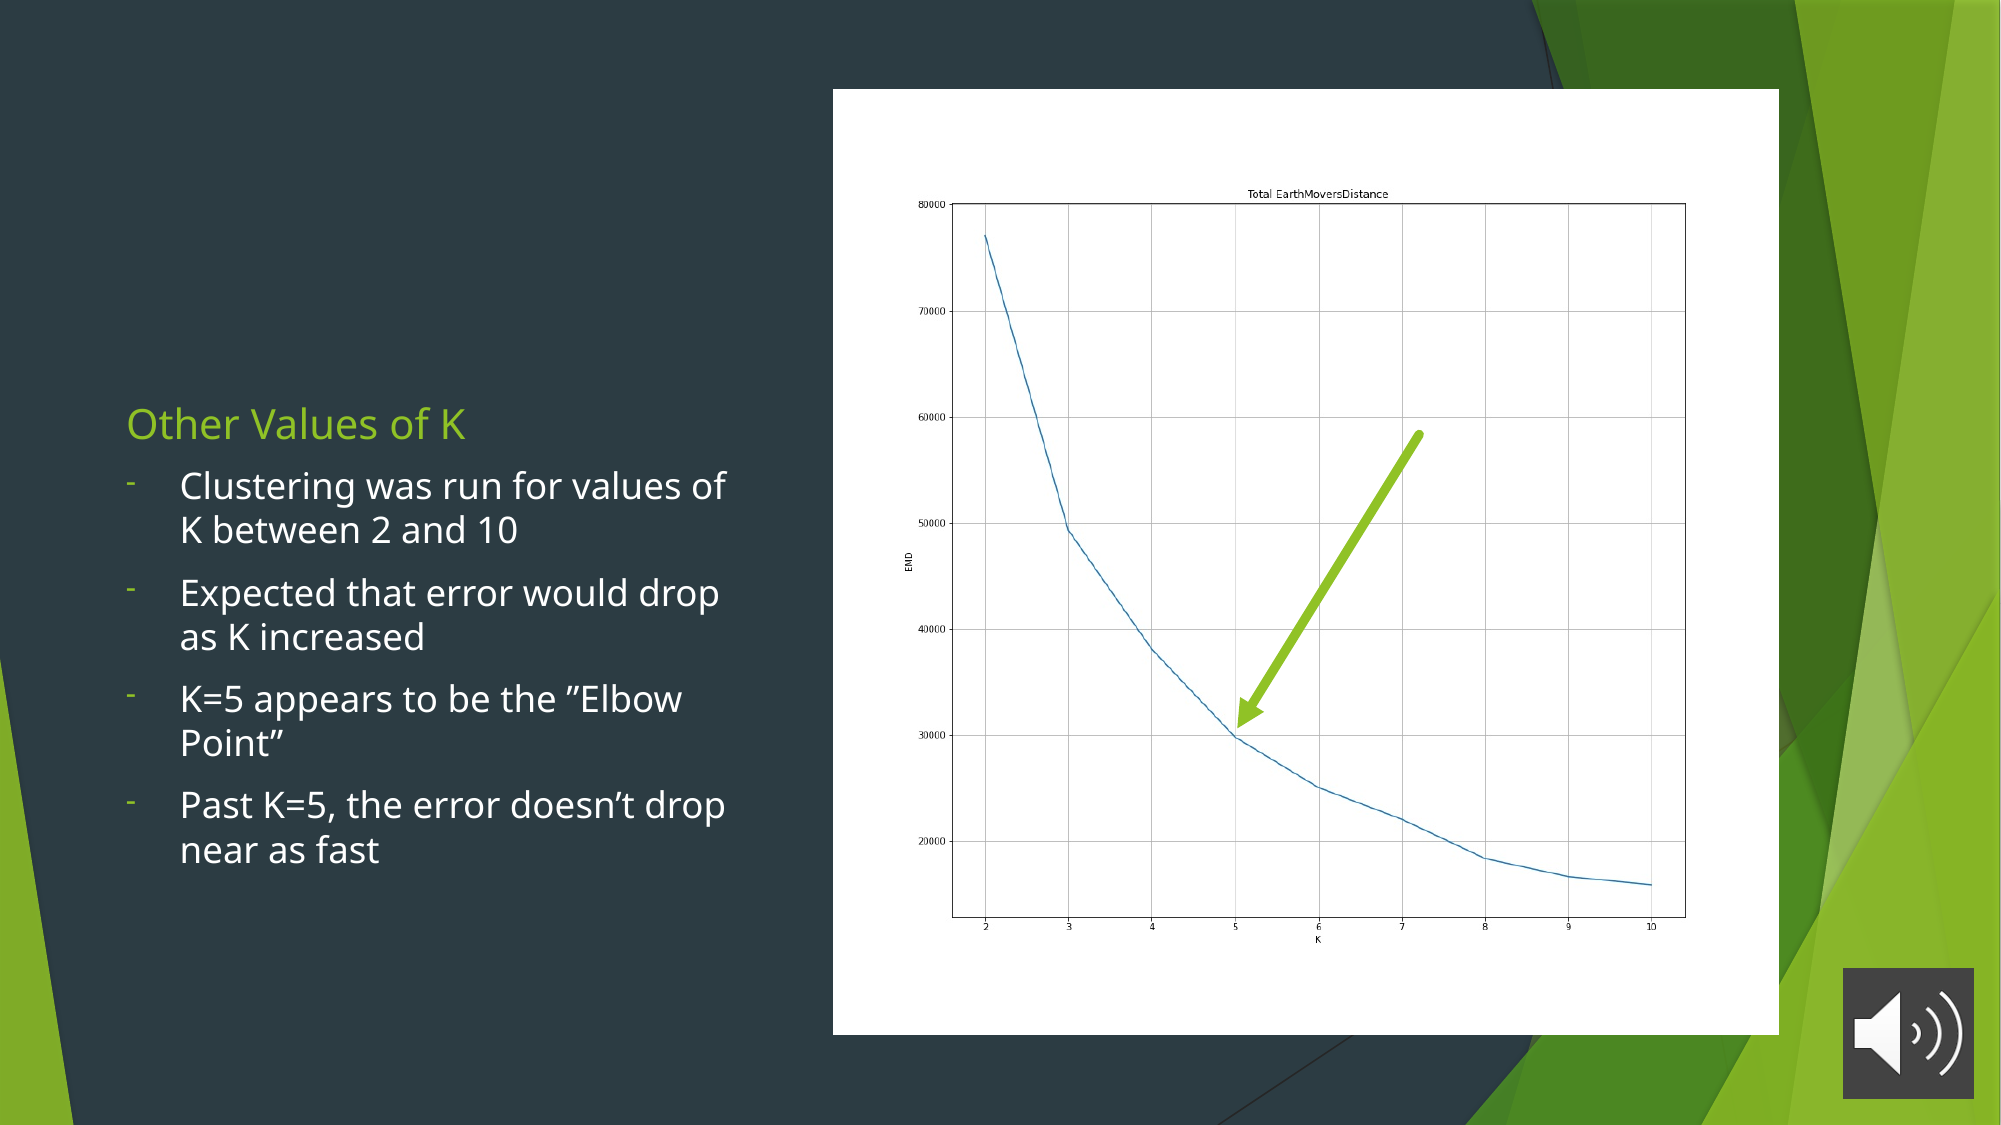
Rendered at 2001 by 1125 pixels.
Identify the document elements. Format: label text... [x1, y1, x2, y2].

picture [1841, 966, 1976, 1101]
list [833, 89, 1780, 1036]
title Other Values of K [111, 245, 744, 455]
list Clustering was run for values of K between 2 and 10 Expected that error would drop as K increased K=5 appears to be the ”Elbow Point” Past K=5, the error doesn’t drop near as fast [111, 455, 744, 880]
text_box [1236, 433, 1420, 729]
